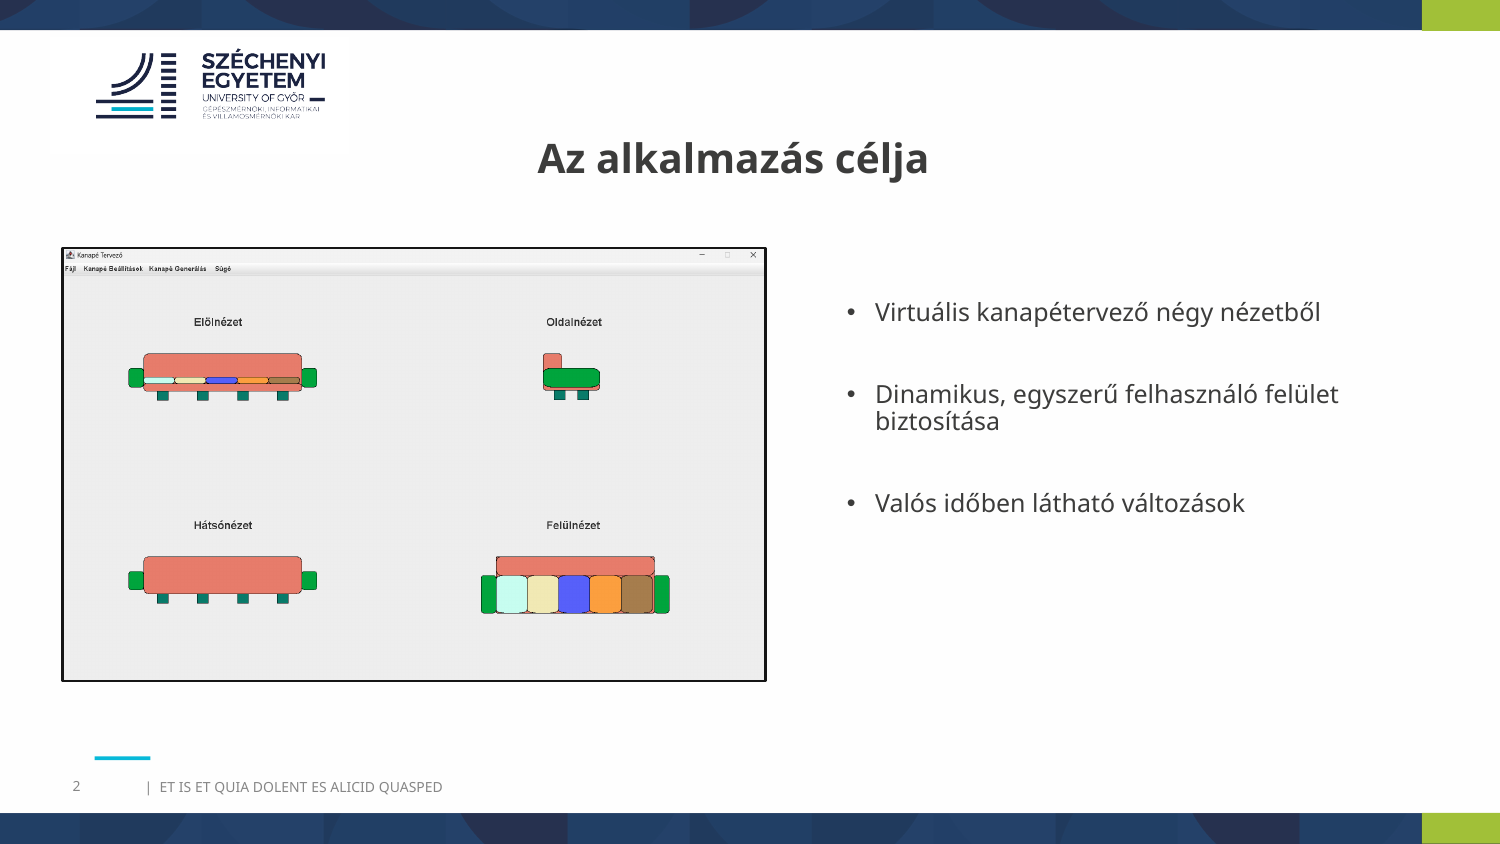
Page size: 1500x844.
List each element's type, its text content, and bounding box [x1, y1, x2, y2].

list Virtuális kanapétervező négy nézetből Dinamikus, egyszerű felhasználó felület biztosítása Valós időben látható változások [832, 248, 1404, 680]
list Az alkalmazás célja [63, 130, 1404, 233]
picture [0, 0, 1500, 844]
